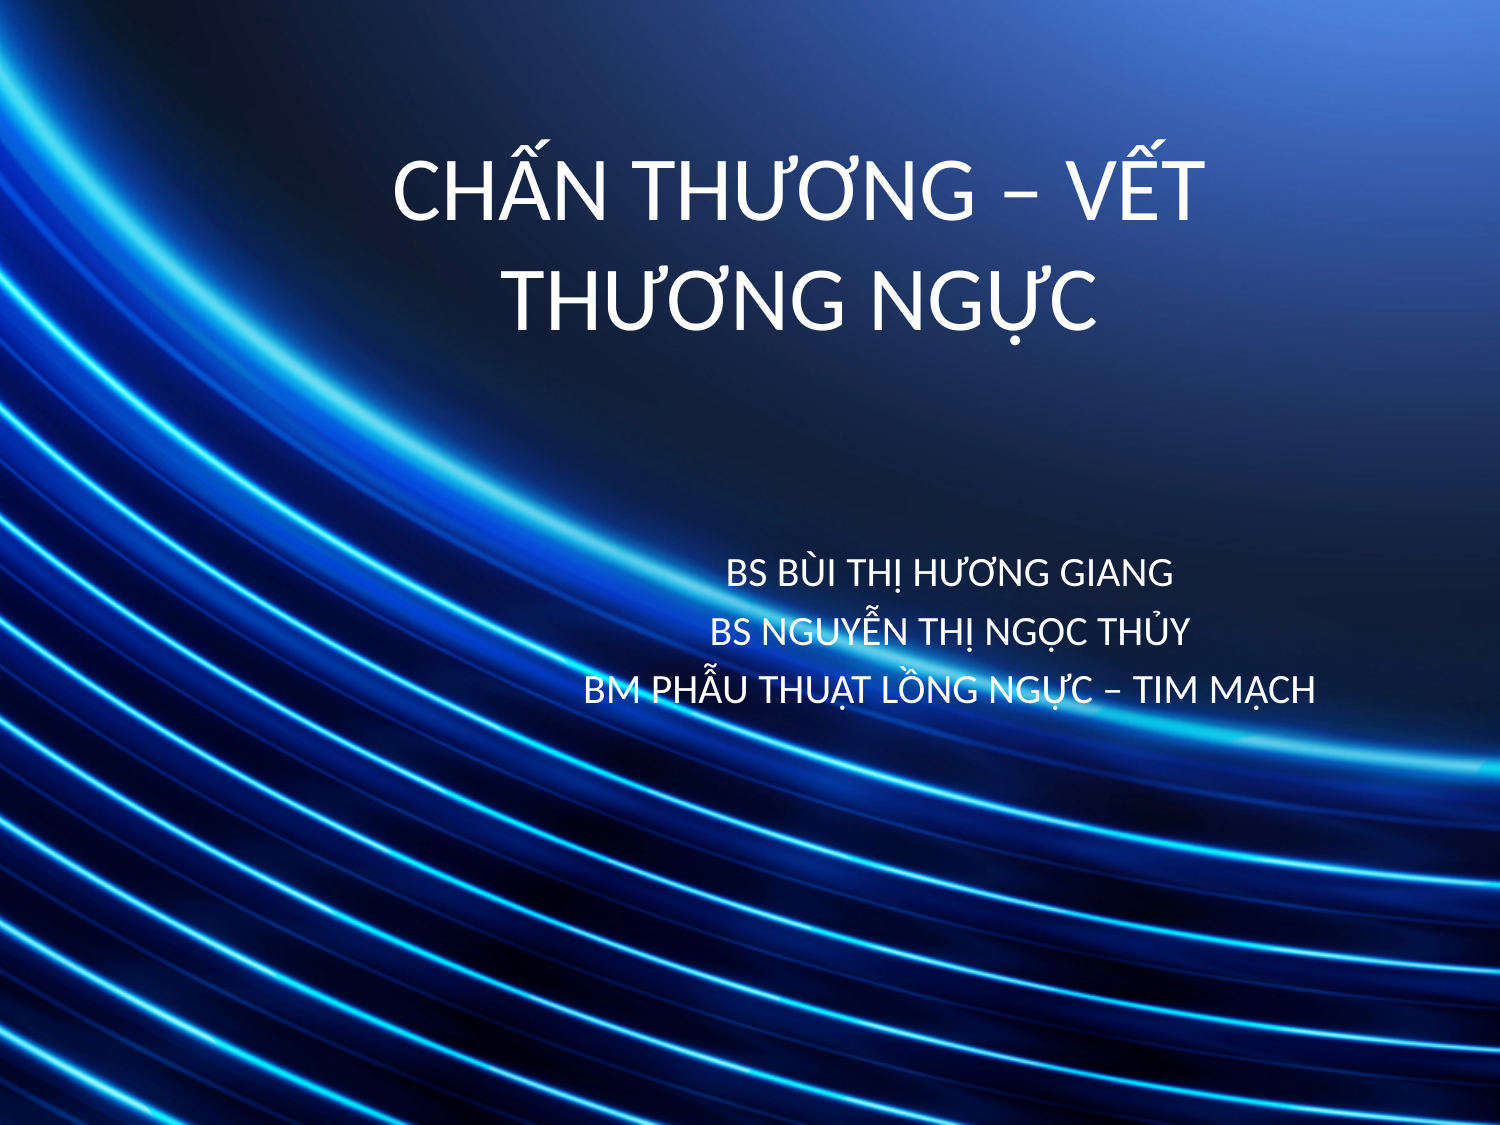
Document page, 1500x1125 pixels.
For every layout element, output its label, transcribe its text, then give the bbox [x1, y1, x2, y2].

picture [0, 0, 1500, 1125]
picture [0, 102, 551, 607]
title CHẤN THƯƠNG – VẾT THƯƠNG NGỰC [249, 137, 1350, 341]
subtitle BS BÙI THỊ HƯƠNG GIANG BS NGUYỄN THỊ NGỌC THỦY BM PHẪU THUẬT LỒNG NGỰC – TIM MẠCH [450, 537, 1450, 785]
